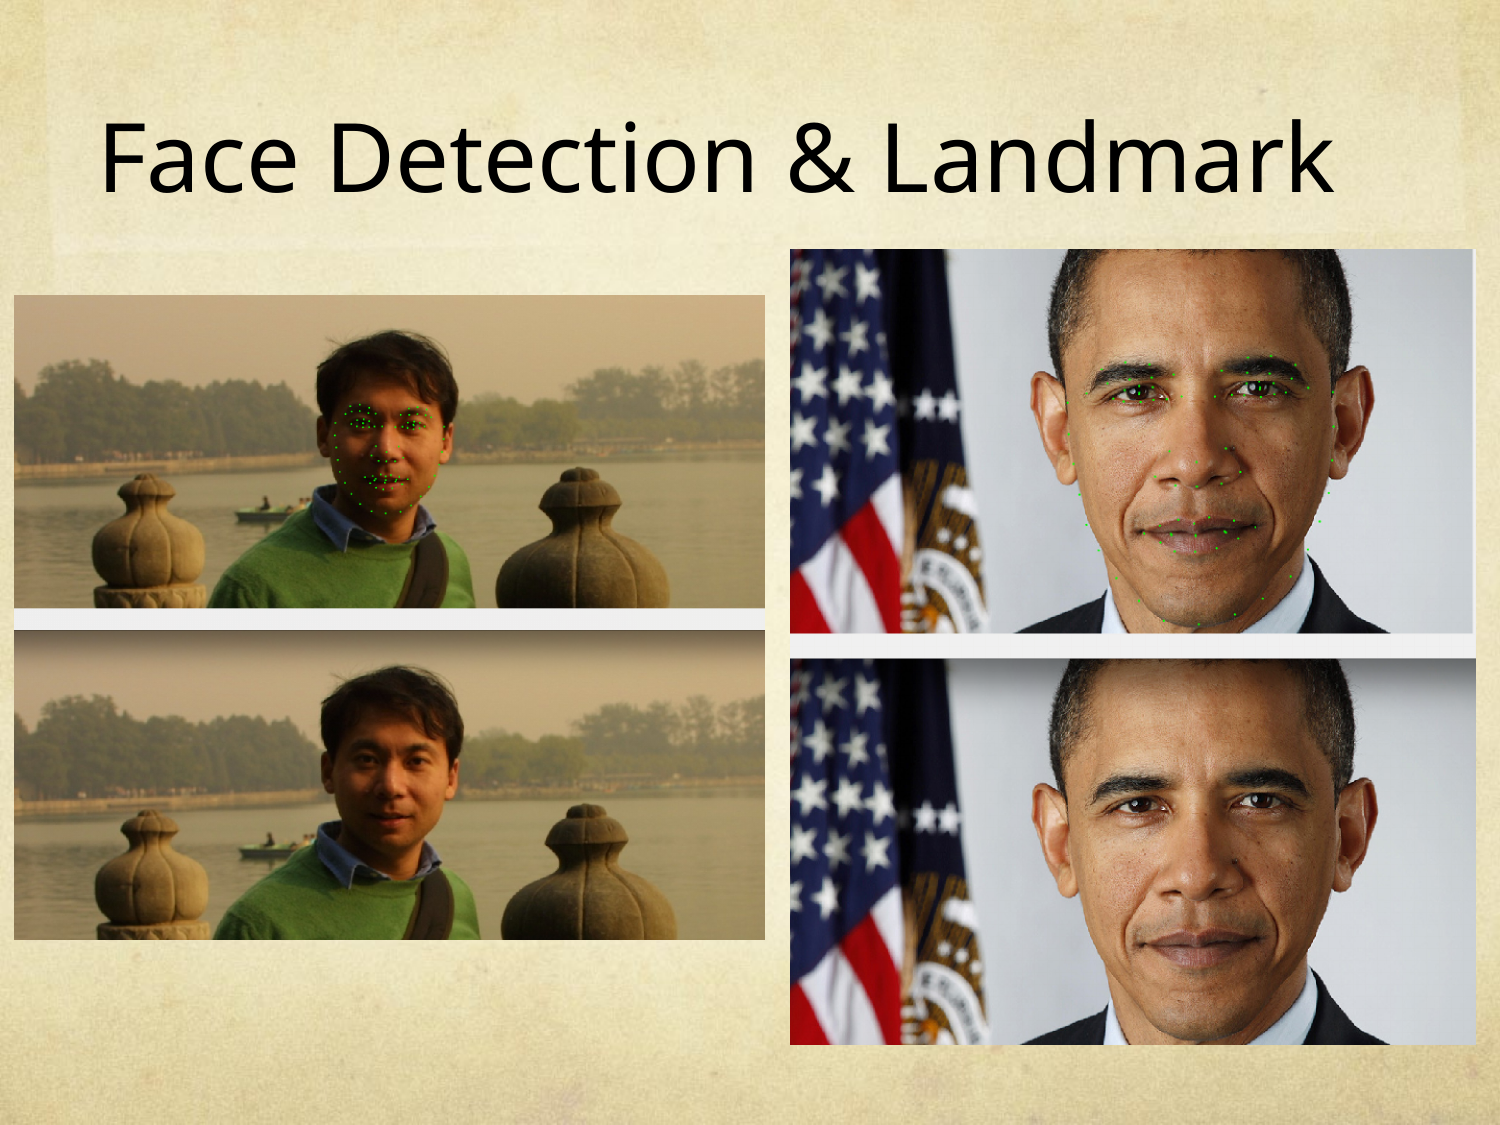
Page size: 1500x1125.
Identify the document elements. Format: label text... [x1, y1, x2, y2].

picture [0, 0, 1500, 1125]
title Face Detection & Landmark [14, 82, 1420, 225]
